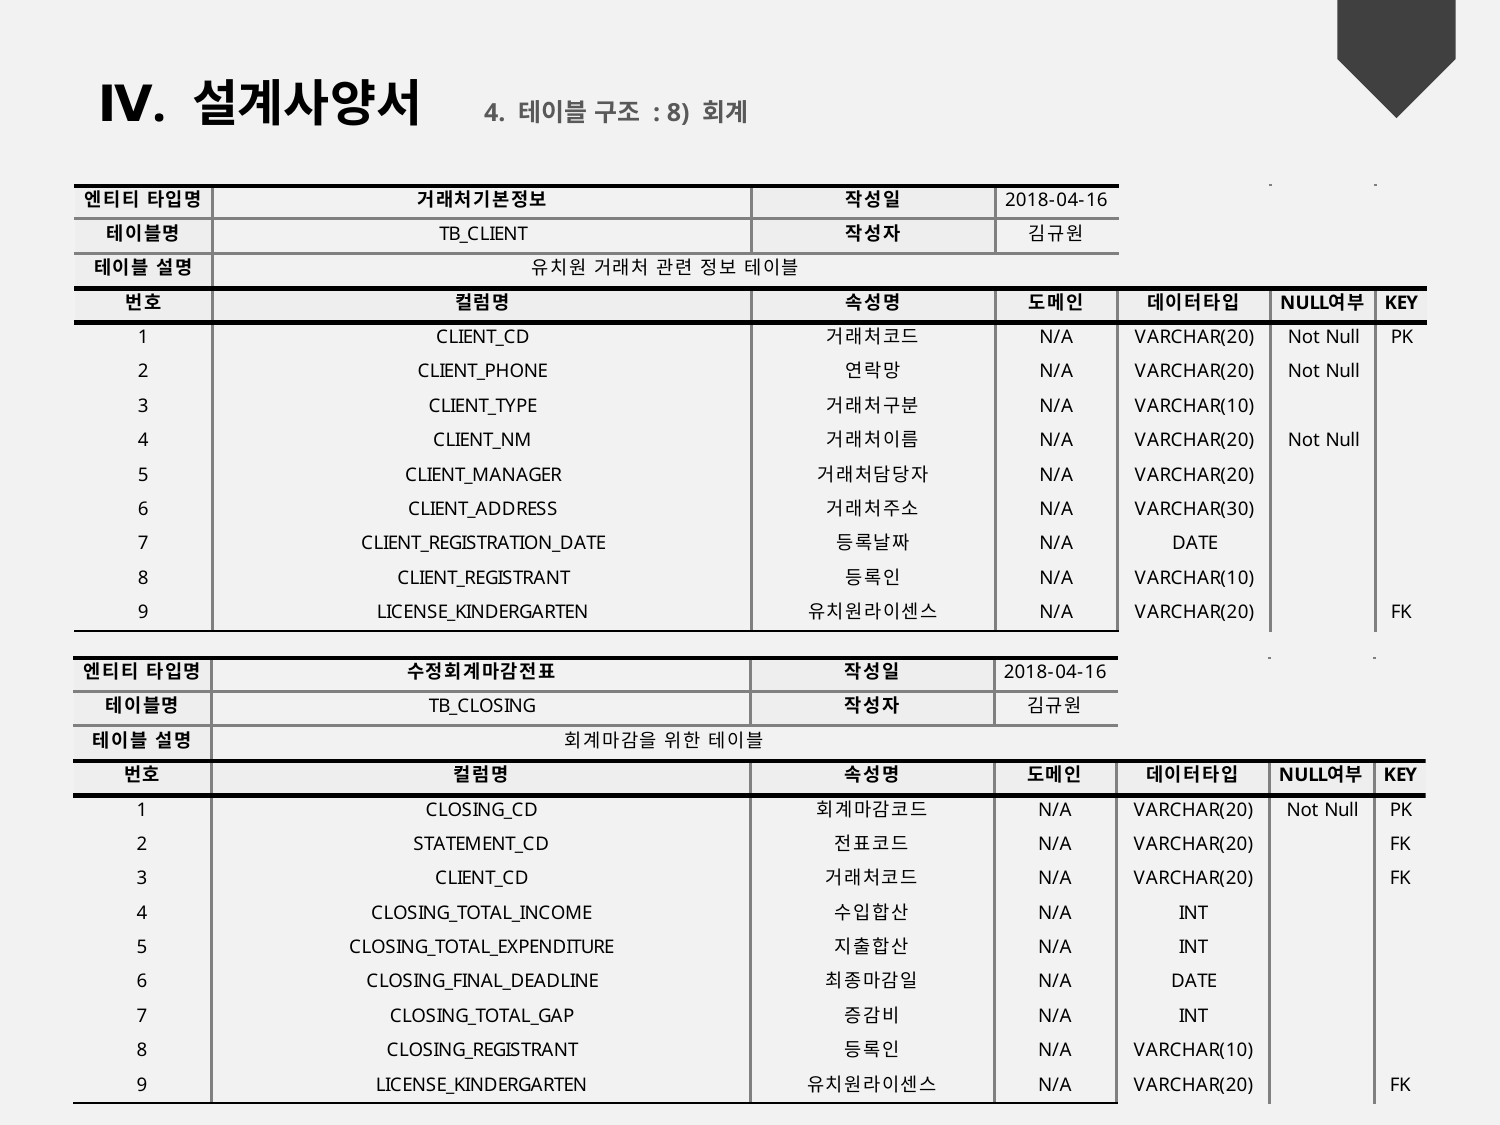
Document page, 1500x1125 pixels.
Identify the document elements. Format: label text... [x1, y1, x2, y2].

text_box [1335, 0, 1458, 121]
picture [72, 656, 1428, 1106]
text_box Ⅳ. 설계사양서 4. 테이블 구조 : 8) 회계 [83, 64, 763, 140]
picture [73, 184, 1429, 634]
